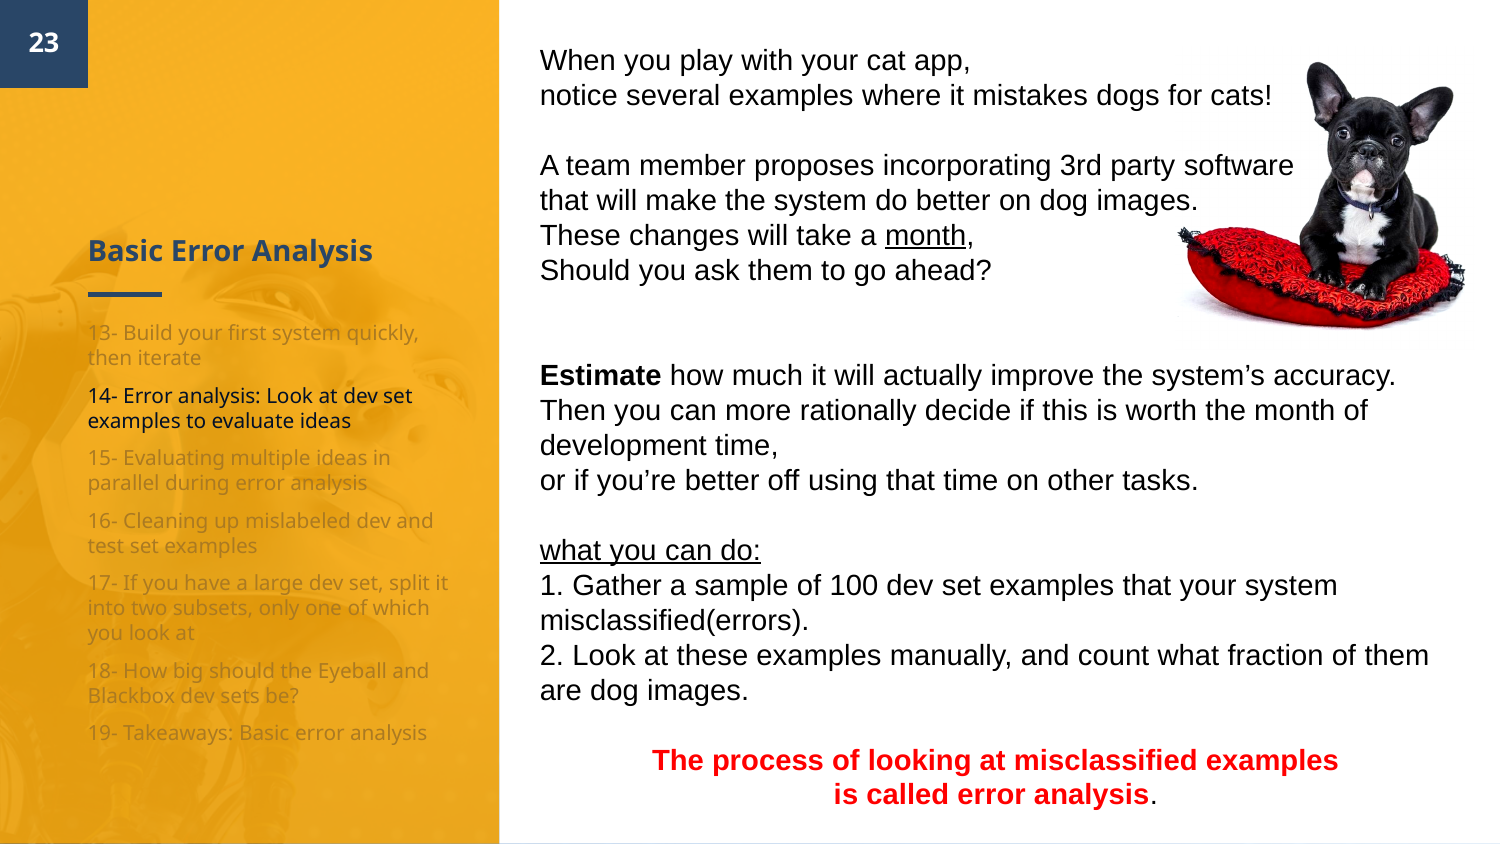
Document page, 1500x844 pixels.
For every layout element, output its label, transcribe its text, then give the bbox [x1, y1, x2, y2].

picture [1174, 46, 1476, 350]
text_box 13- Build your first system quickly, then iterate 14- Error analysis: Look at dev set examples to evaluate ideas 15- Evaluating multiple ideas in parallel during error analysis 16- Cleaning up mislabeled dev and test set examples 17- If you have a large dev set, split it into two subsets, only one of which you look at 18- How big should the Eyeball and Blackbox dev sets be? 19- Takeaways: Basic error analysis [72, 304, 475, 822]
title Basic Error Analysis [72, 171, 425, 283]
text_box When you play with your cat app, notice several examples where it mistakes dogs for cats! A team member proposes incorporating 3rd party software that will make the system do better on dog images. These changes will take a month, Should you ask them to go ahead? Estimate how much it will actually improve the system’s accuracy. Then you can more rationally decide if this is worth the month of development time, or if you’re better off using that time on other tasks. what you can do: 1. Gather a sample of 100 dev set examples that your system misclassified(errors). 2. Look at these examples manually, and count what fraction of them are dog images. The process of looking at misclassified examples is called error analysis​. [525, 34, 1475, 819]
slide_number 23 [0, 0, 89, 88]
